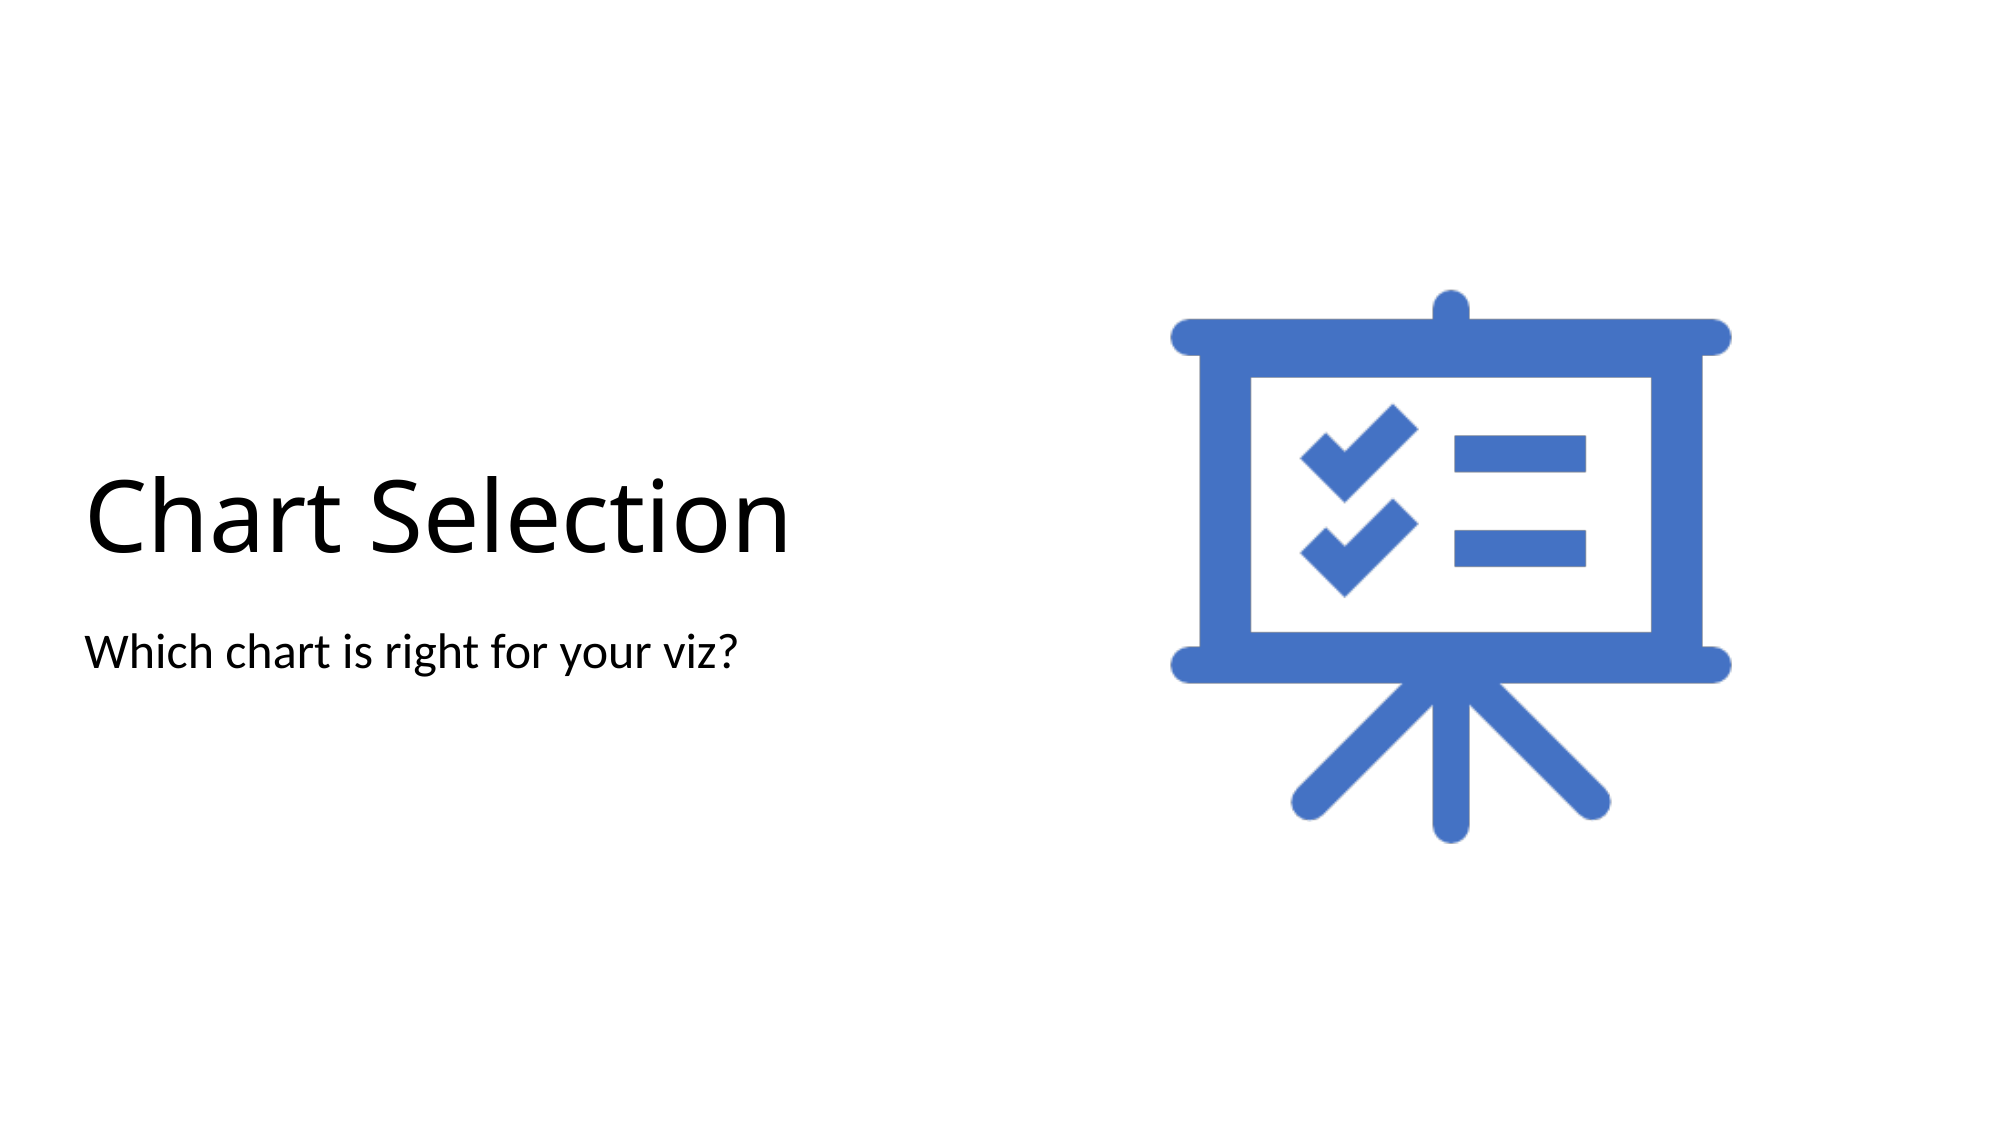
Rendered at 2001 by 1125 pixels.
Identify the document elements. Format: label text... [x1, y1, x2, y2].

picture [1102, 214, 1801, 913]
list Which chart is right for your viz? [69, 617, 991, 978]
title Chart Selection [69, 94, 991, 582]
